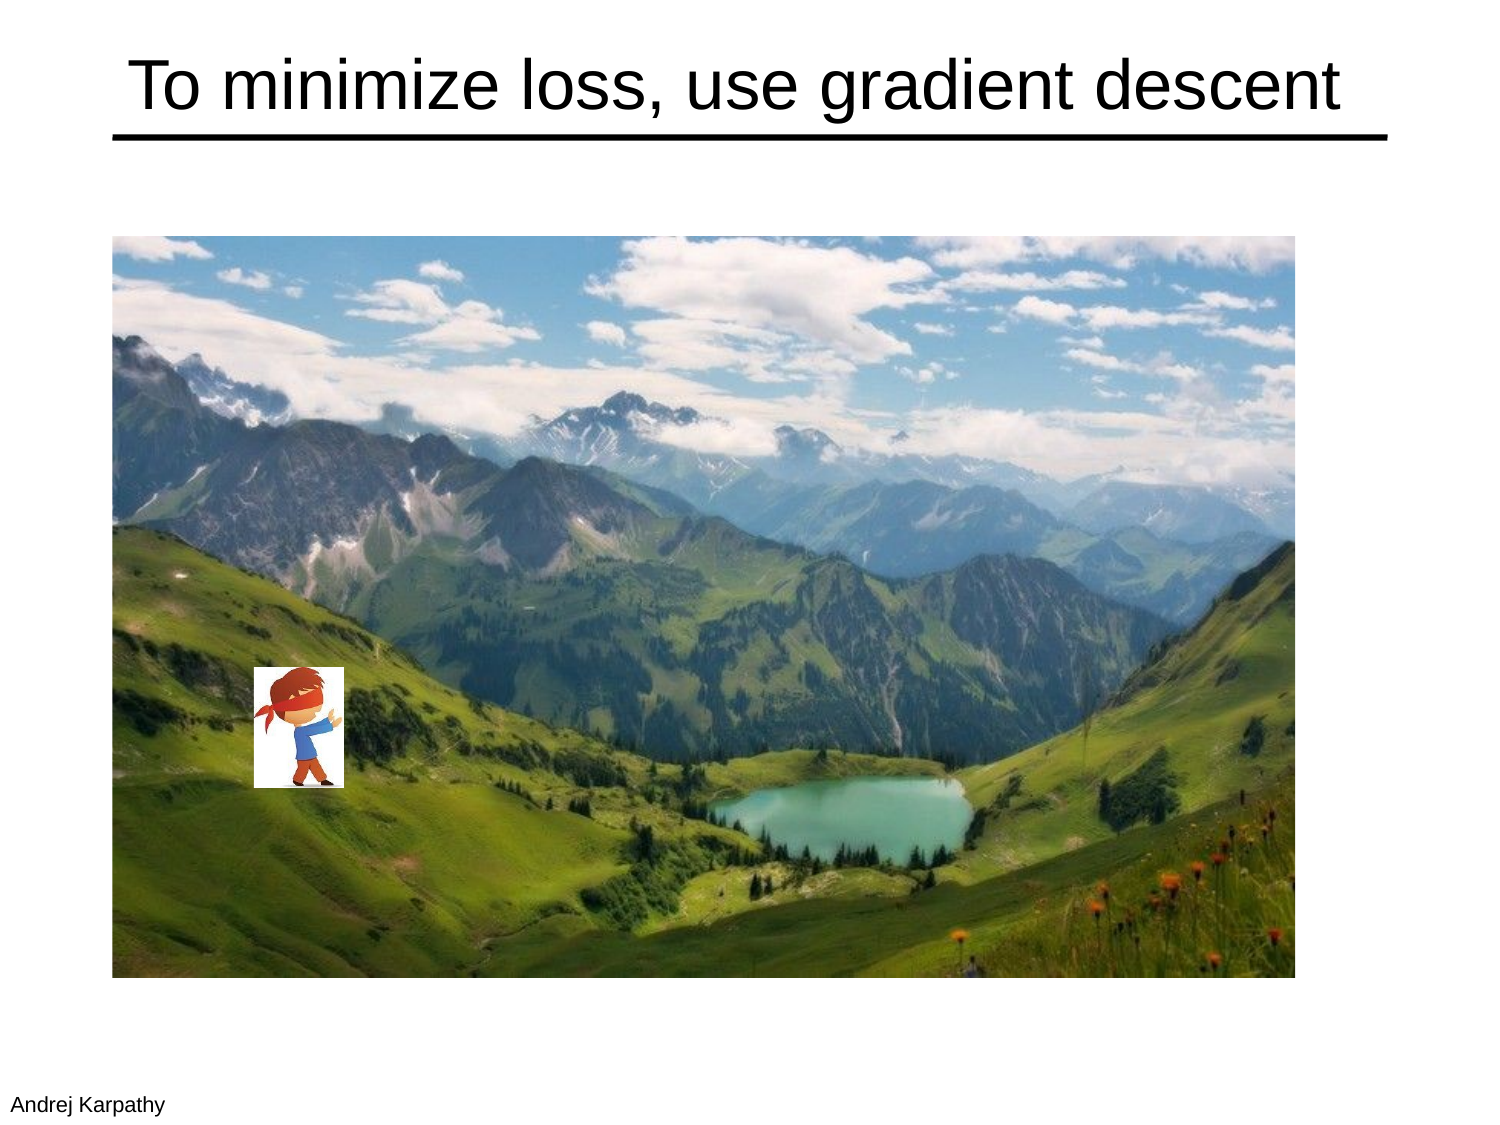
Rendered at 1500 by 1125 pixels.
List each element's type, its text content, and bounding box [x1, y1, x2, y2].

title To minimize loss, use gradient descent [112, 12, 1388, 151]
text_box [253, 667, 344, 788]
text_box Andrej Karpathy [0, 1083, 181, 1125]
text_box [112, 236, 1296, 978]
